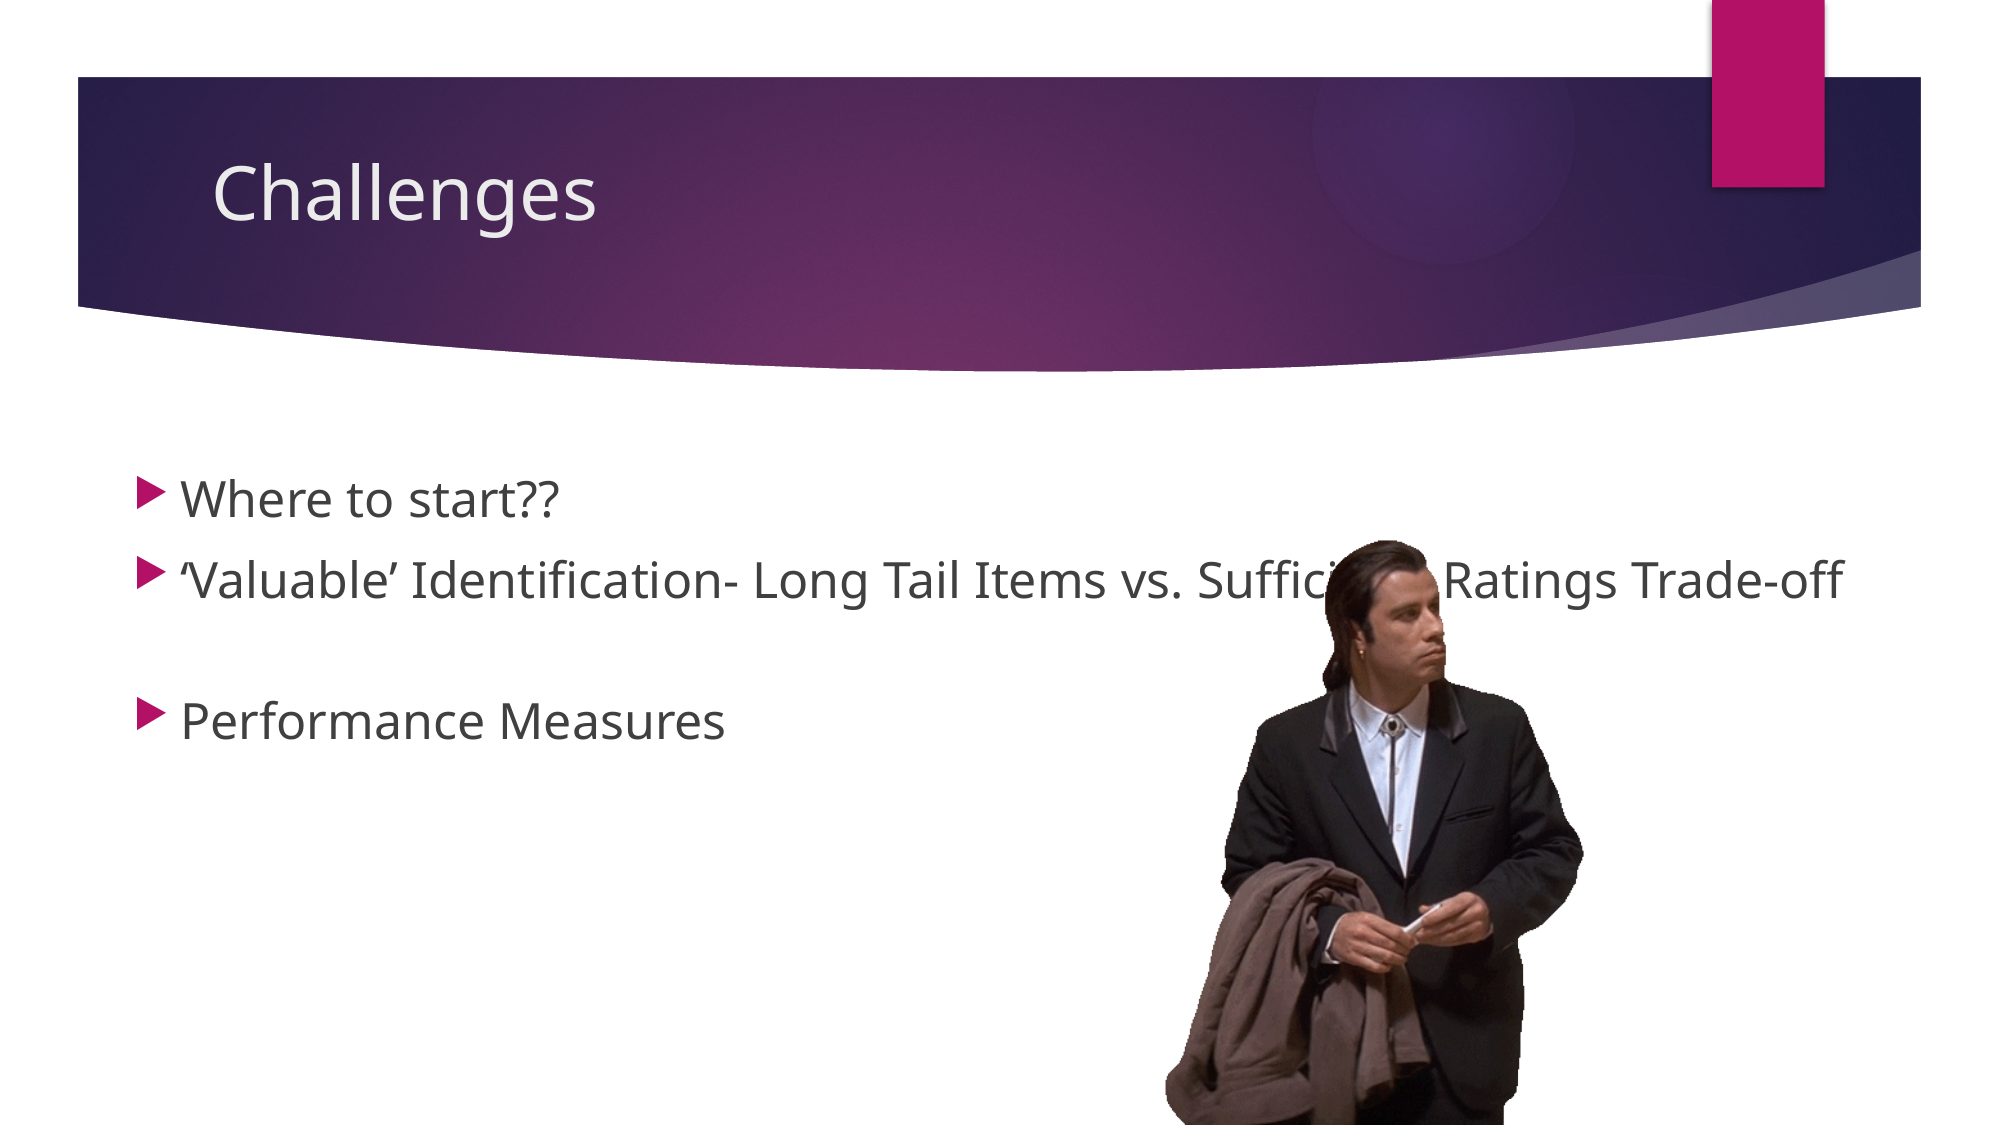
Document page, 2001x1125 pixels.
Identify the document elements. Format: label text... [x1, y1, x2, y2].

list Where to start?? ‘Valuable’ Identification- Long Tail Items vs. Sufficient Ratings Trade-off Performance Measures [43, 399, 1915, 1052]
picture [1159, 512, 1790, 1125]
title Challenges [196, 147, 1634, 264]
